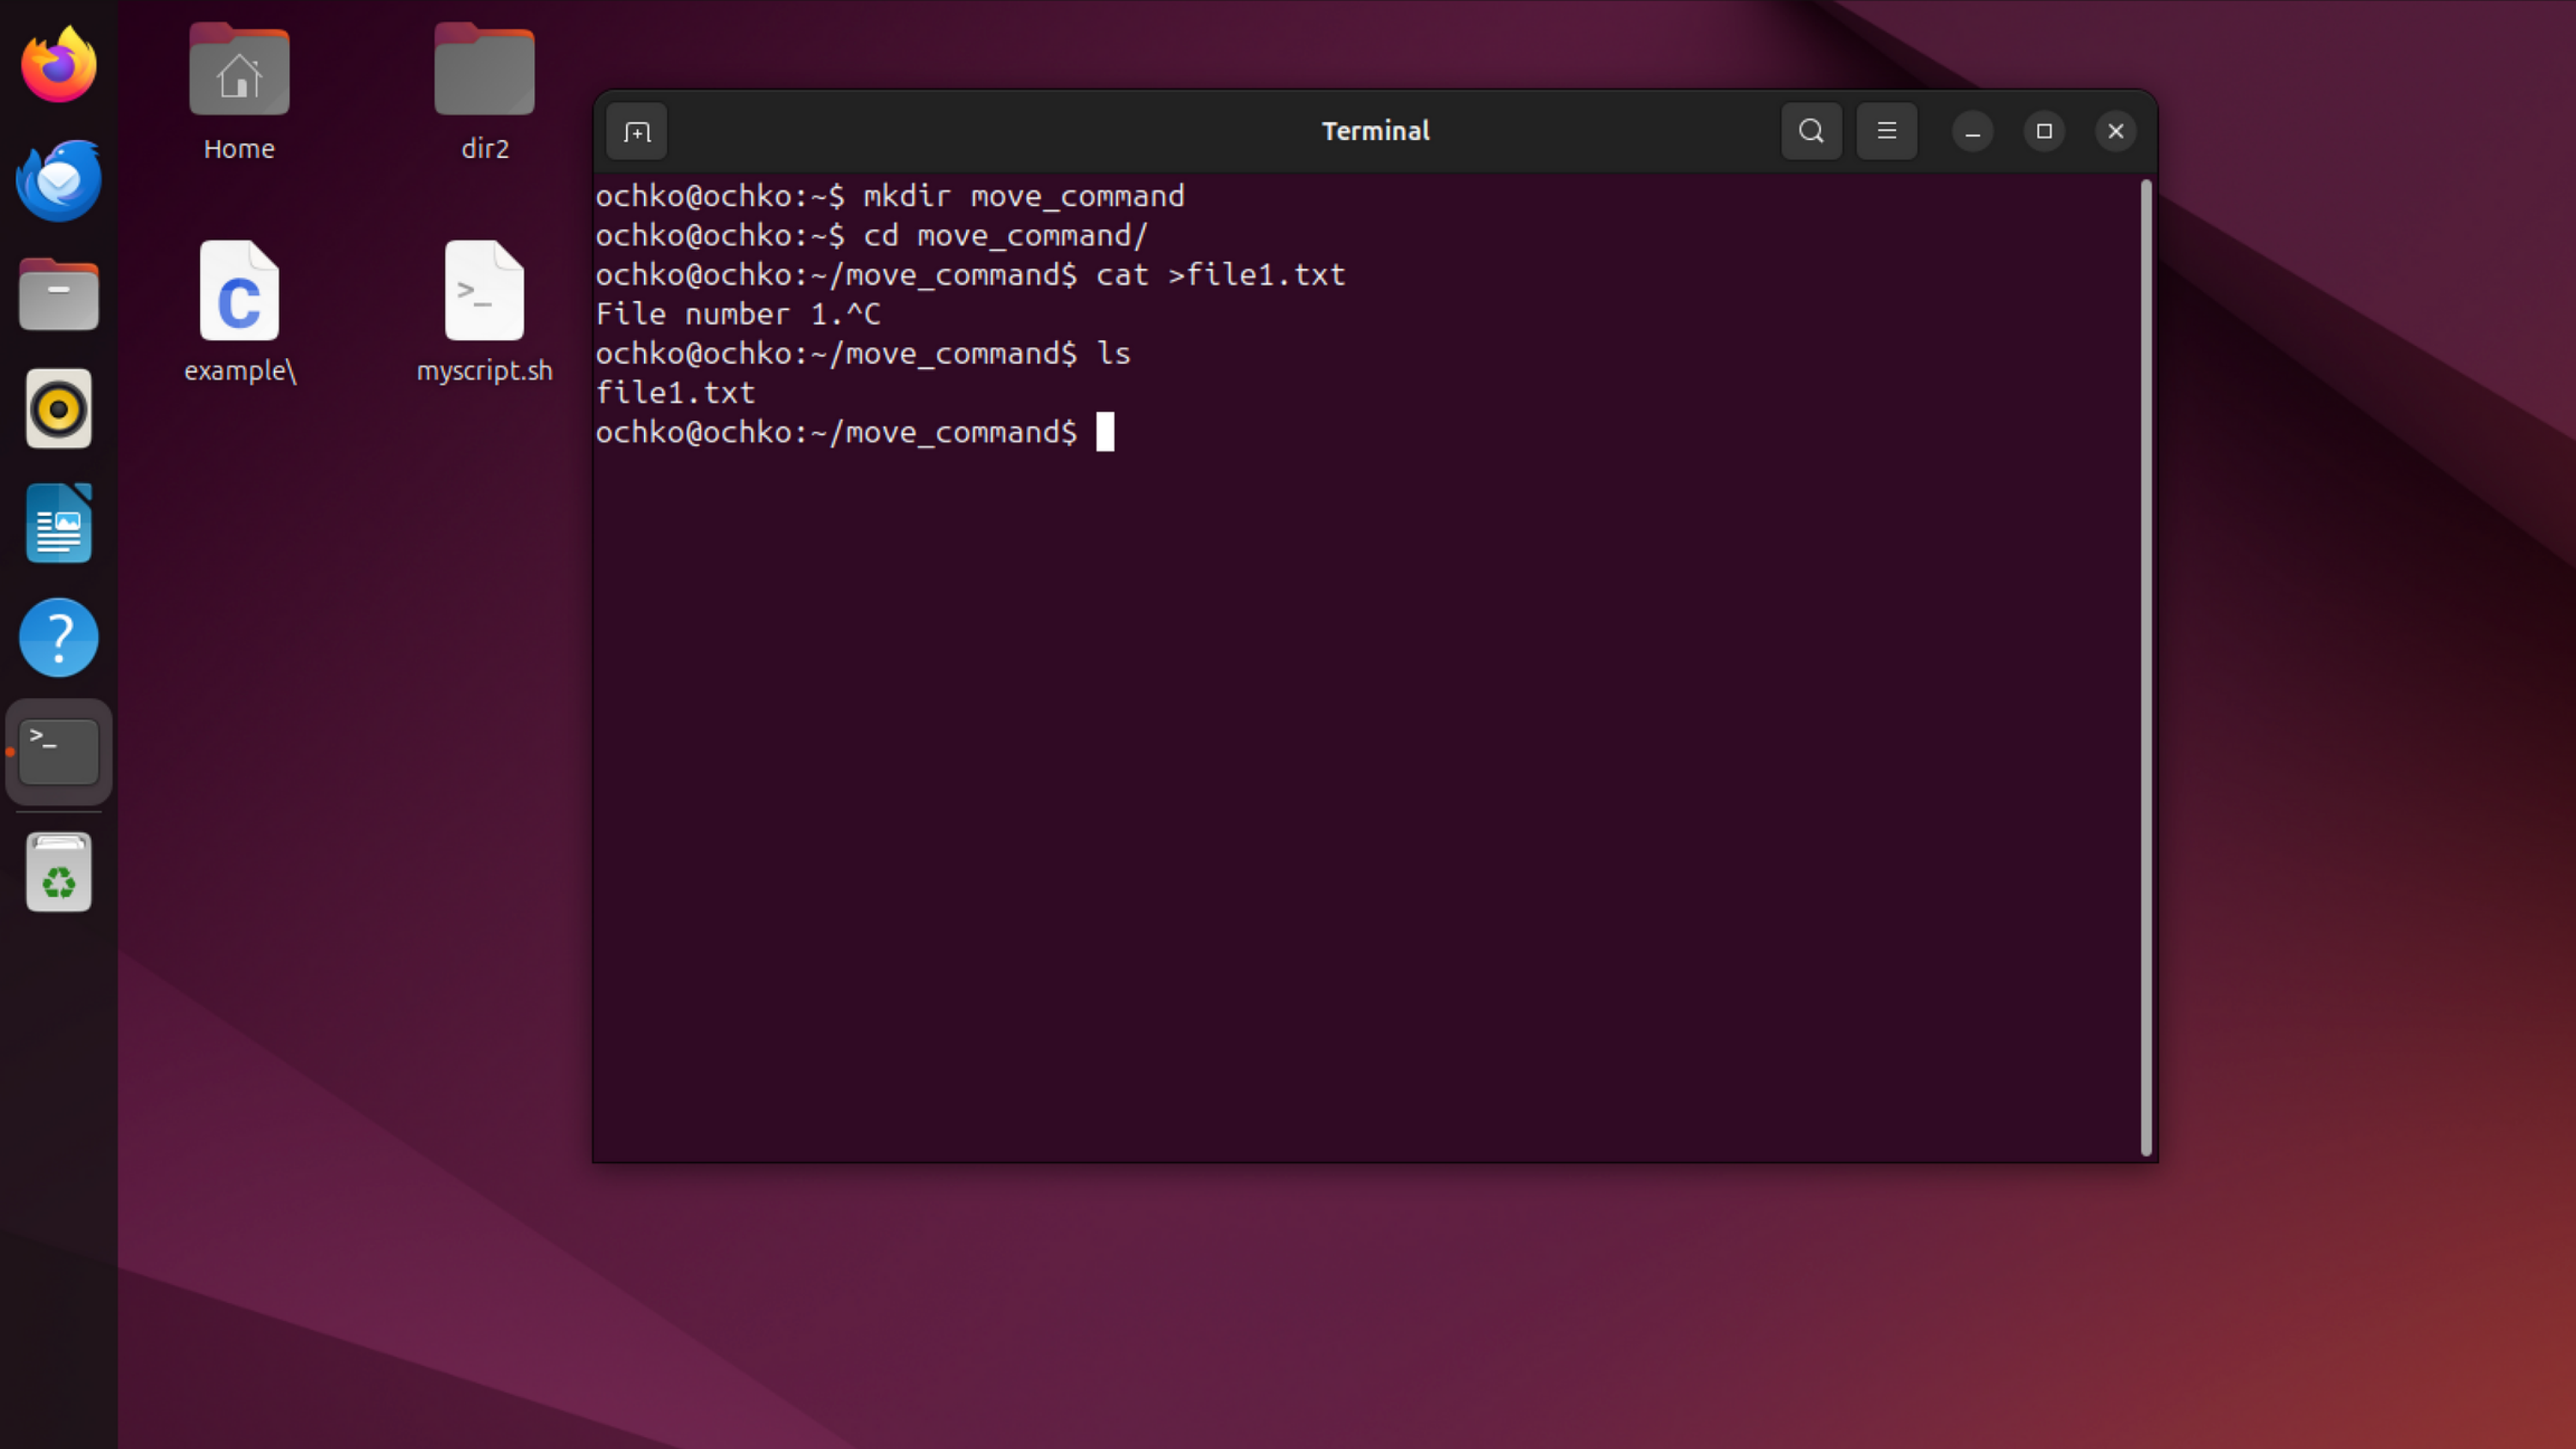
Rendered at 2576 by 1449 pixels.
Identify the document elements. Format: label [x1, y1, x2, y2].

text_box [0, 0, 2576, 1449]
